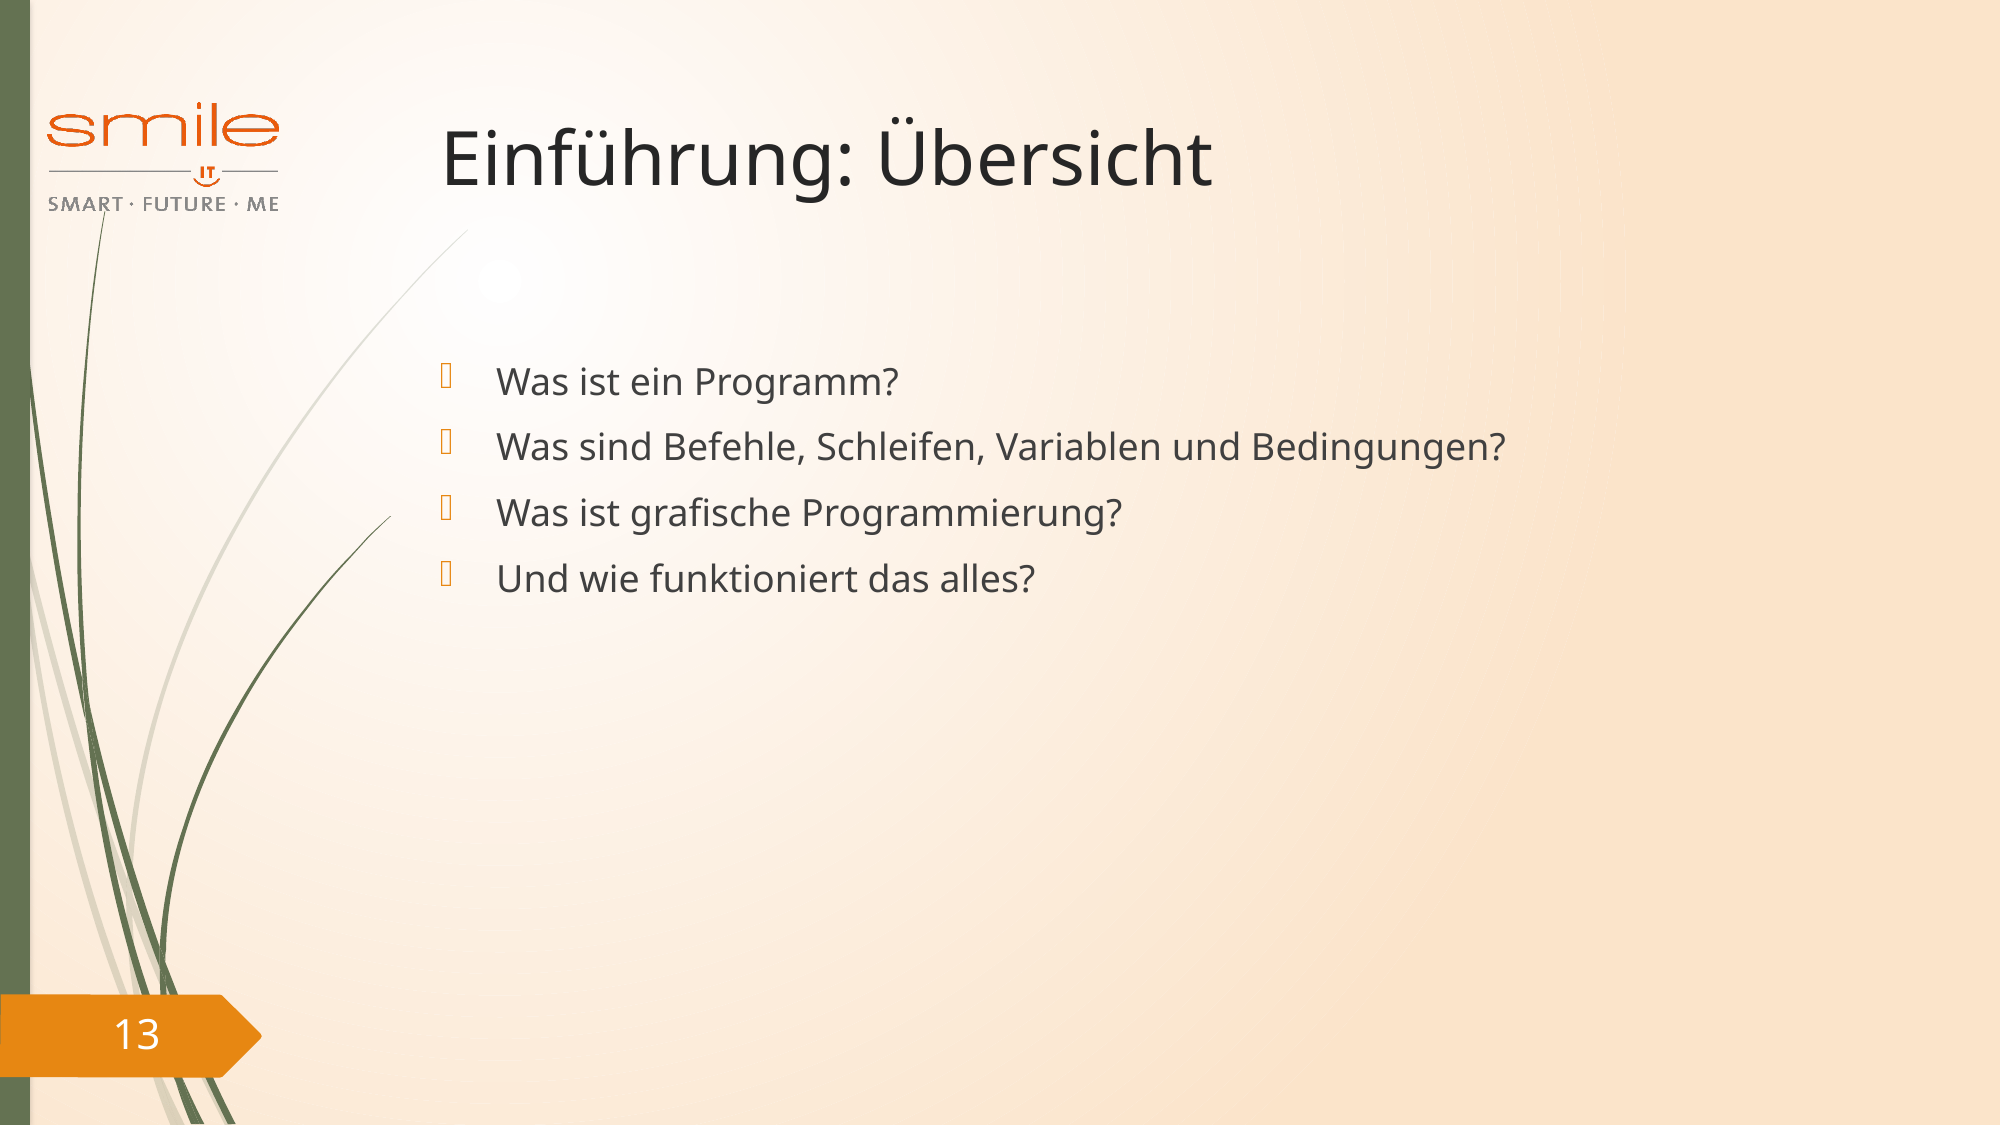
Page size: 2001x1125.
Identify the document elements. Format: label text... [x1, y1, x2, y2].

title Einführung: Übersicht [425, 102, 1888, 313]
picture [47, 102, 279, 211]
list Was ist ein Programm? Was sind Befehle, Schleifen, Variablen und Bedingungen? Was ist grafische Programmierung? Und wie funktioniert das alles? [424, 350, 1888, 970]
slide_number 13 [47, 1006, 176, 1067]
